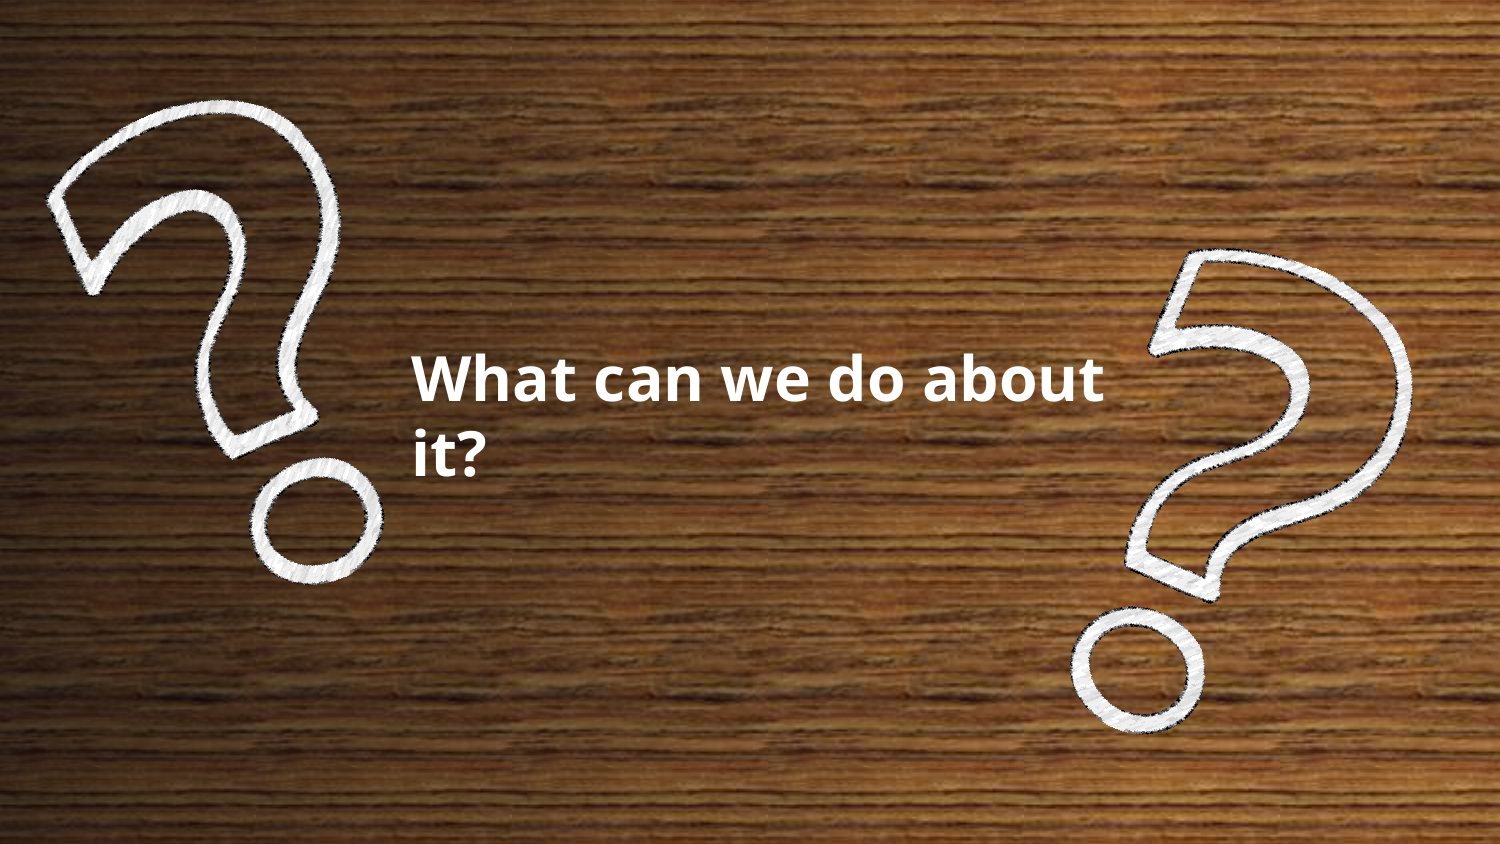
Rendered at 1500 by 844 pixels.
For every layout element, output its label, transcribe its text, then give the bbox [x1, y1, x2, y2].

picture [0, 0, 1500, 844]
text_box What can we do about it? [526, 331, 972, 497]
